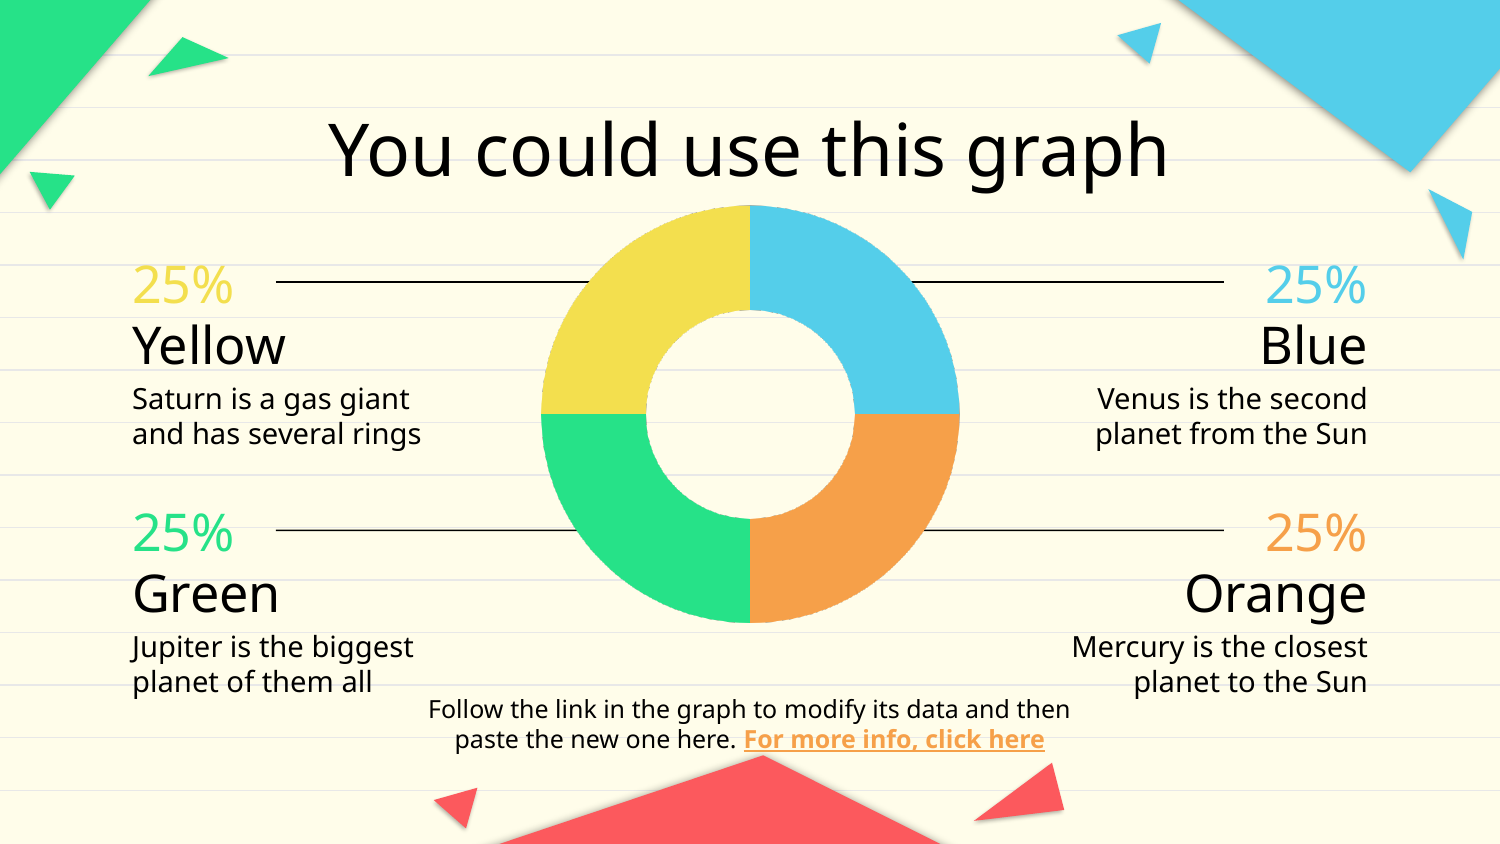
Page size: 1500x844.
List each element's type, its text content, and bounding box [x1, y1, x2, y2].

subtitle Jupiter is the biggest planet of them all [116, 613, 462, 720]
subtitle Mercury is the closest planet to the Sun [1038, 613, 1383, 720]
title You could use this graph [118, 88, 1382, 183]
title 25% [116, 238, 276, 326]
picture [517, 182, 983, 647]
text_box [29, 171, 75, 210]
title Yellow [116, 300, 462, 365]
title 25% [1223, 238, 1383, 326]
title Blue [1038, 300, 1384, 387]
title Orange [1038, 548, 1383, 613]
subtitle Venus is the second planet from the Sun [1038, 365, 1383, 472]
title 25% [116, 487, 276, 574]
title Green [116, 548, 462, 613]
title 25% [1223, 487, 1383, 574]
subtitle Follow the link in the graph to modify its data and then paste the new one here. For more info, click here [403, 695, 1097, 756]
text_box [1117, 22, 1162, 64]
subtitle Saturn is a gas giant and has several rings [116, 365, 462, 472]
text_box [433, 787, 478, 829]
text_box [148, 37, 229, 77]
text_box [973, 762, 1065, 821]
text_box [1428, 189, 1473, 260]
